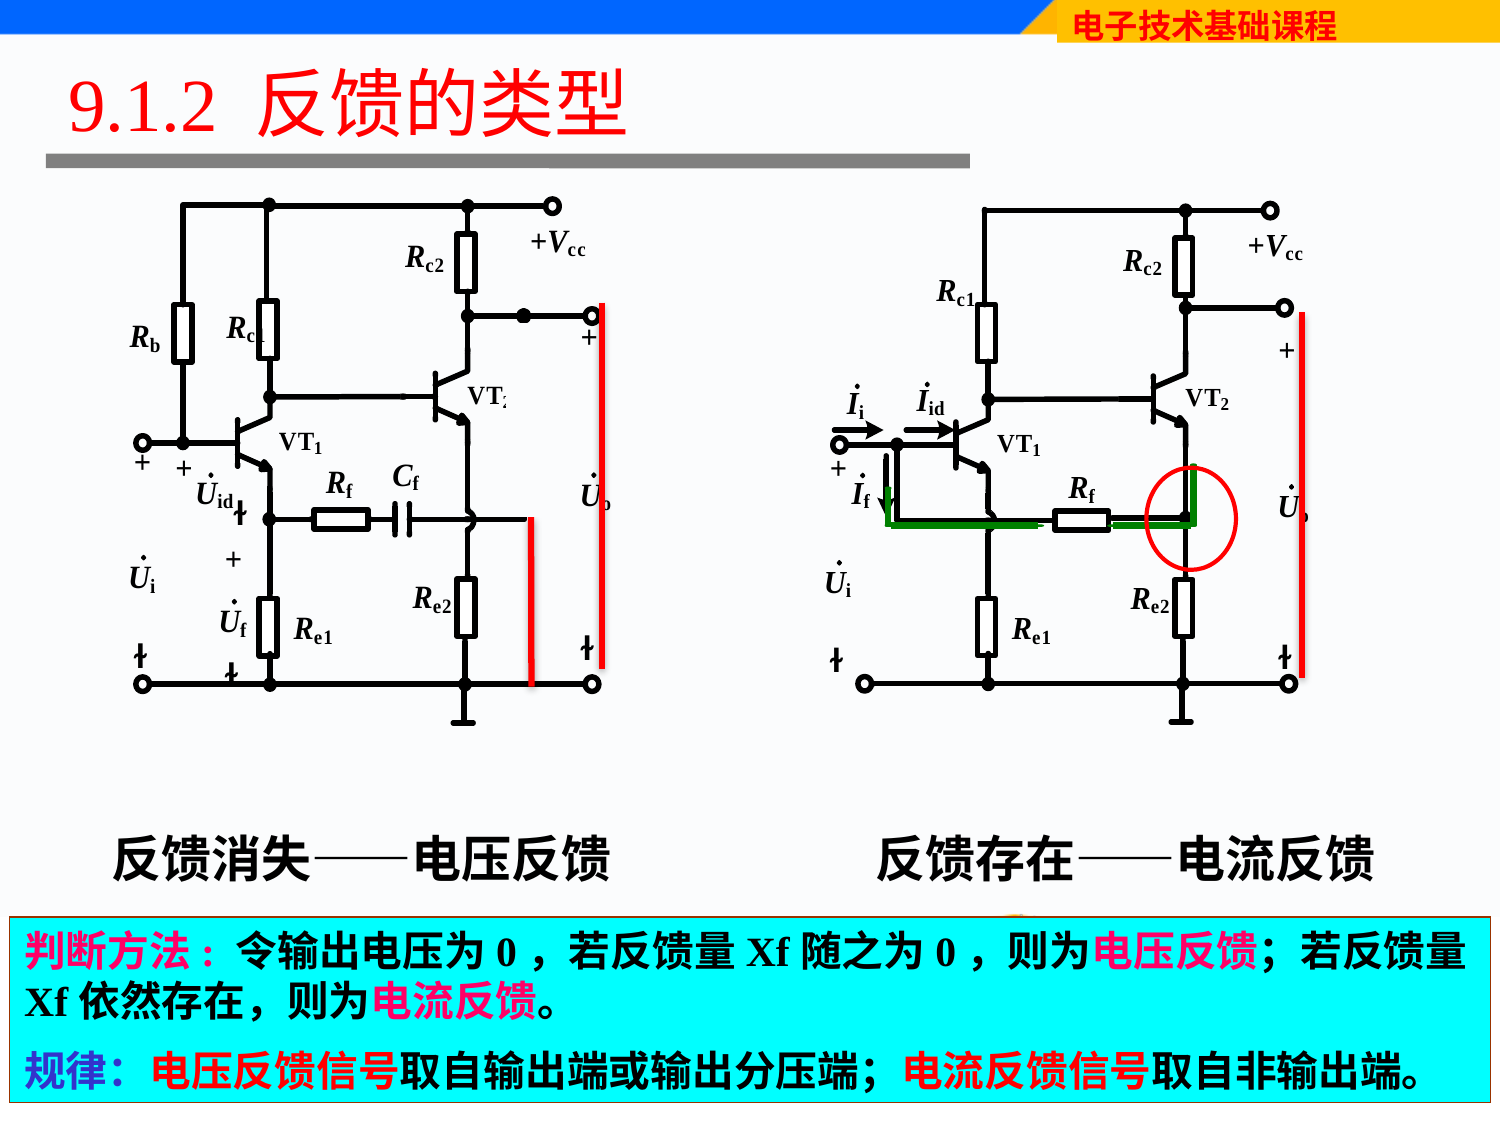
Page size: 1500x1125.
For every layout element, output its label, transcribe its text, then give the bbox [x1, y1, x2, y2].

title 9.1.2 反馈的类型 [53, 42, 1069, 161]
picture [0, 0, 1500, 915]
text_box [802, 196, 1330, 789]
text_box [880, 461, 1201, 529]
text_box [0, 915, 1500, 1125]
text_box 反馈存在——电流反馈 [861, 820, 1391, 895]
text_box 判断方法: 令输出电压为0，若反馈量Xf随之为0，则为电压反馈；若反馈量Xf依然存在，则为电流反馈。 规律：电压反馈信号取自输出端或输出分压端；电流反馈信号取自非输出端。 [9, 916, 1491, 1103]
slide_number 56 [502, 324, 531, 688]
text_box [107, 190, 631, 800]
text_box 反馈消失——电压反馈 [96, 820, 627, 895]
